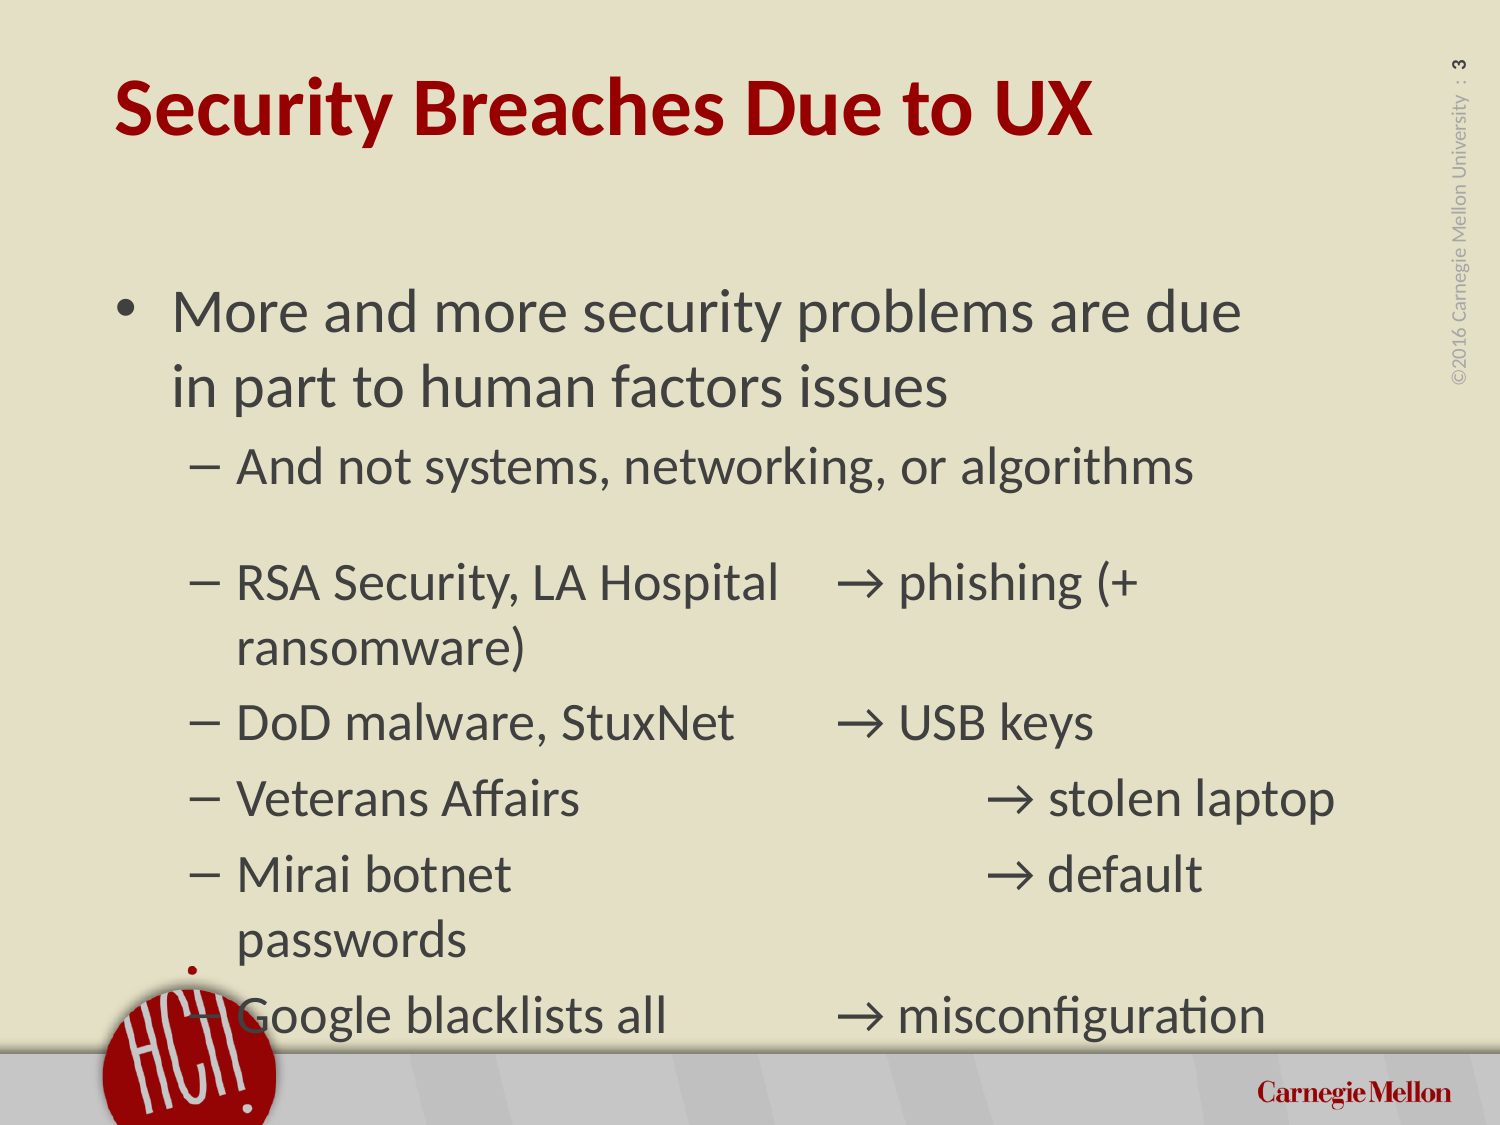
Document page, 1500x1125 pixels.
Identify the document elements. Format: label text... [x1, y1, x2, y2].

title Security Breaches Due to UX [99, 45, 1425, 233]
picture [0, 0, 1500, 1125]
list More and more security problems are due in part to human factors issues And not systems, networking, or algorithms RSA Security, LA Hospital → phishing (+ ransomware) DoD malware, StuxNet → USB keys Veterans Affairs → stolen laptop Mirai botnet → default passwords Google blacklists all → misconfiguration [99, 262, 1425, 1005]
